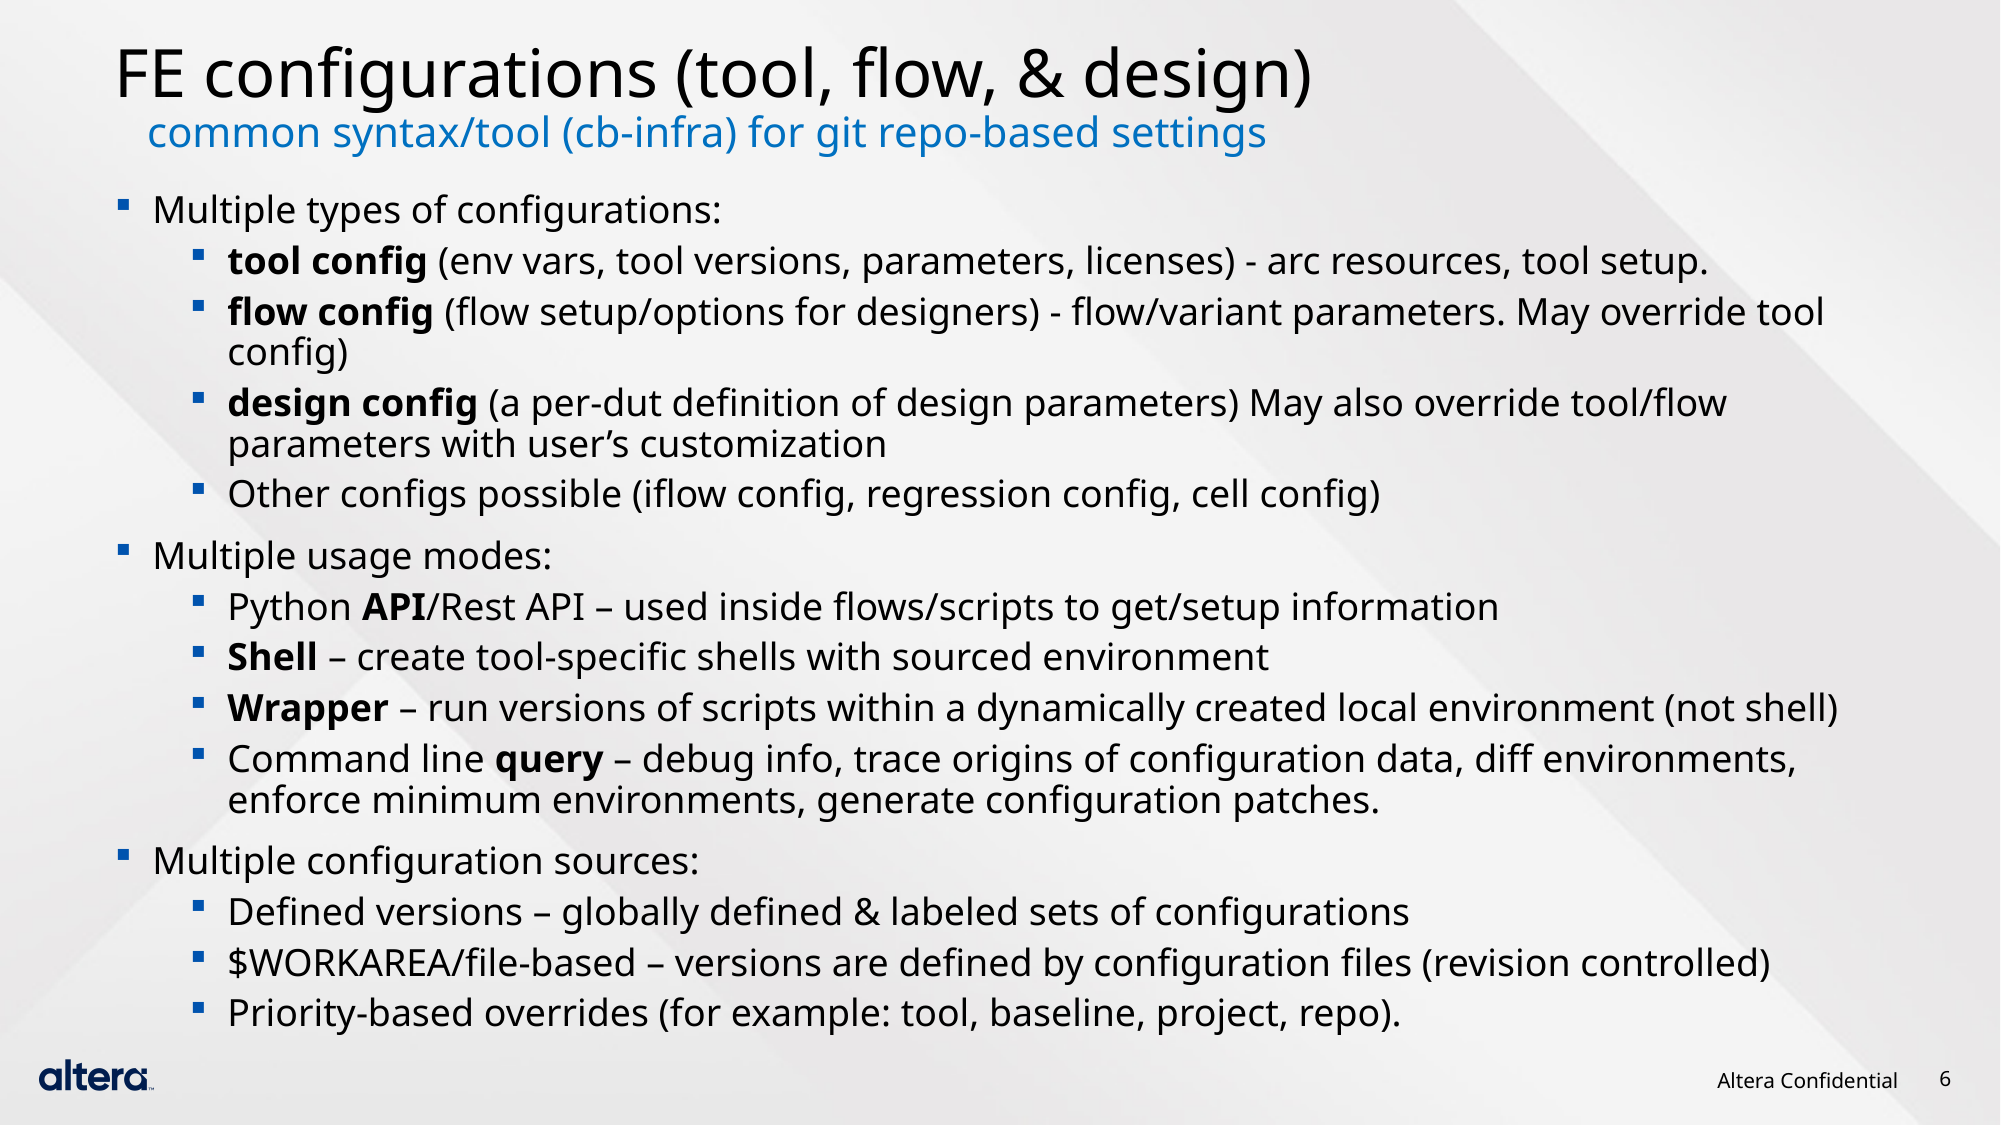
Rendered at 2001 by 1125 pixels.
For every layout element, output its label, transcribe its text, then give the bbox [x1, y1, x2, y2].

picture [0, 0, 2001, 1125]
list Multiple types of configurations: tool config (env vars, tool versions, parameters, licenses) - arc resources, tool setup. flow config (flow setup/options for designers) - flow/variant parameters. May override tool config) design config (a per-dut definition of design parameters) May also override tool/flow parameters with user’s customization Other configs possible (iflow config, regression config, cell config) Multiple usage modes: Python API/Rest API – used inside flows/scripts to get/setup information Shell – create tool-specific shells with sourced environment Wrapper – run versions of scripts within a dynamically created local environment (not shell) Command line query – debug info, trace origins of configuration data, diff environments, enforce minimum environments, generate configuration patches. Multiple configuration sources: Defined versions – globally defined & labeled sets of configurations $WORKAREA/file-based – versions are defined by configuration files (revision controlled) Priority-based overrides (for example: tool, baseline, project, repo). [99, 183, 1900, 1016]
title FE configurations (tool, flow, & design) common syntax/tool (cb-infra) for git repo-based settings [99, 21, 1900, 176]
